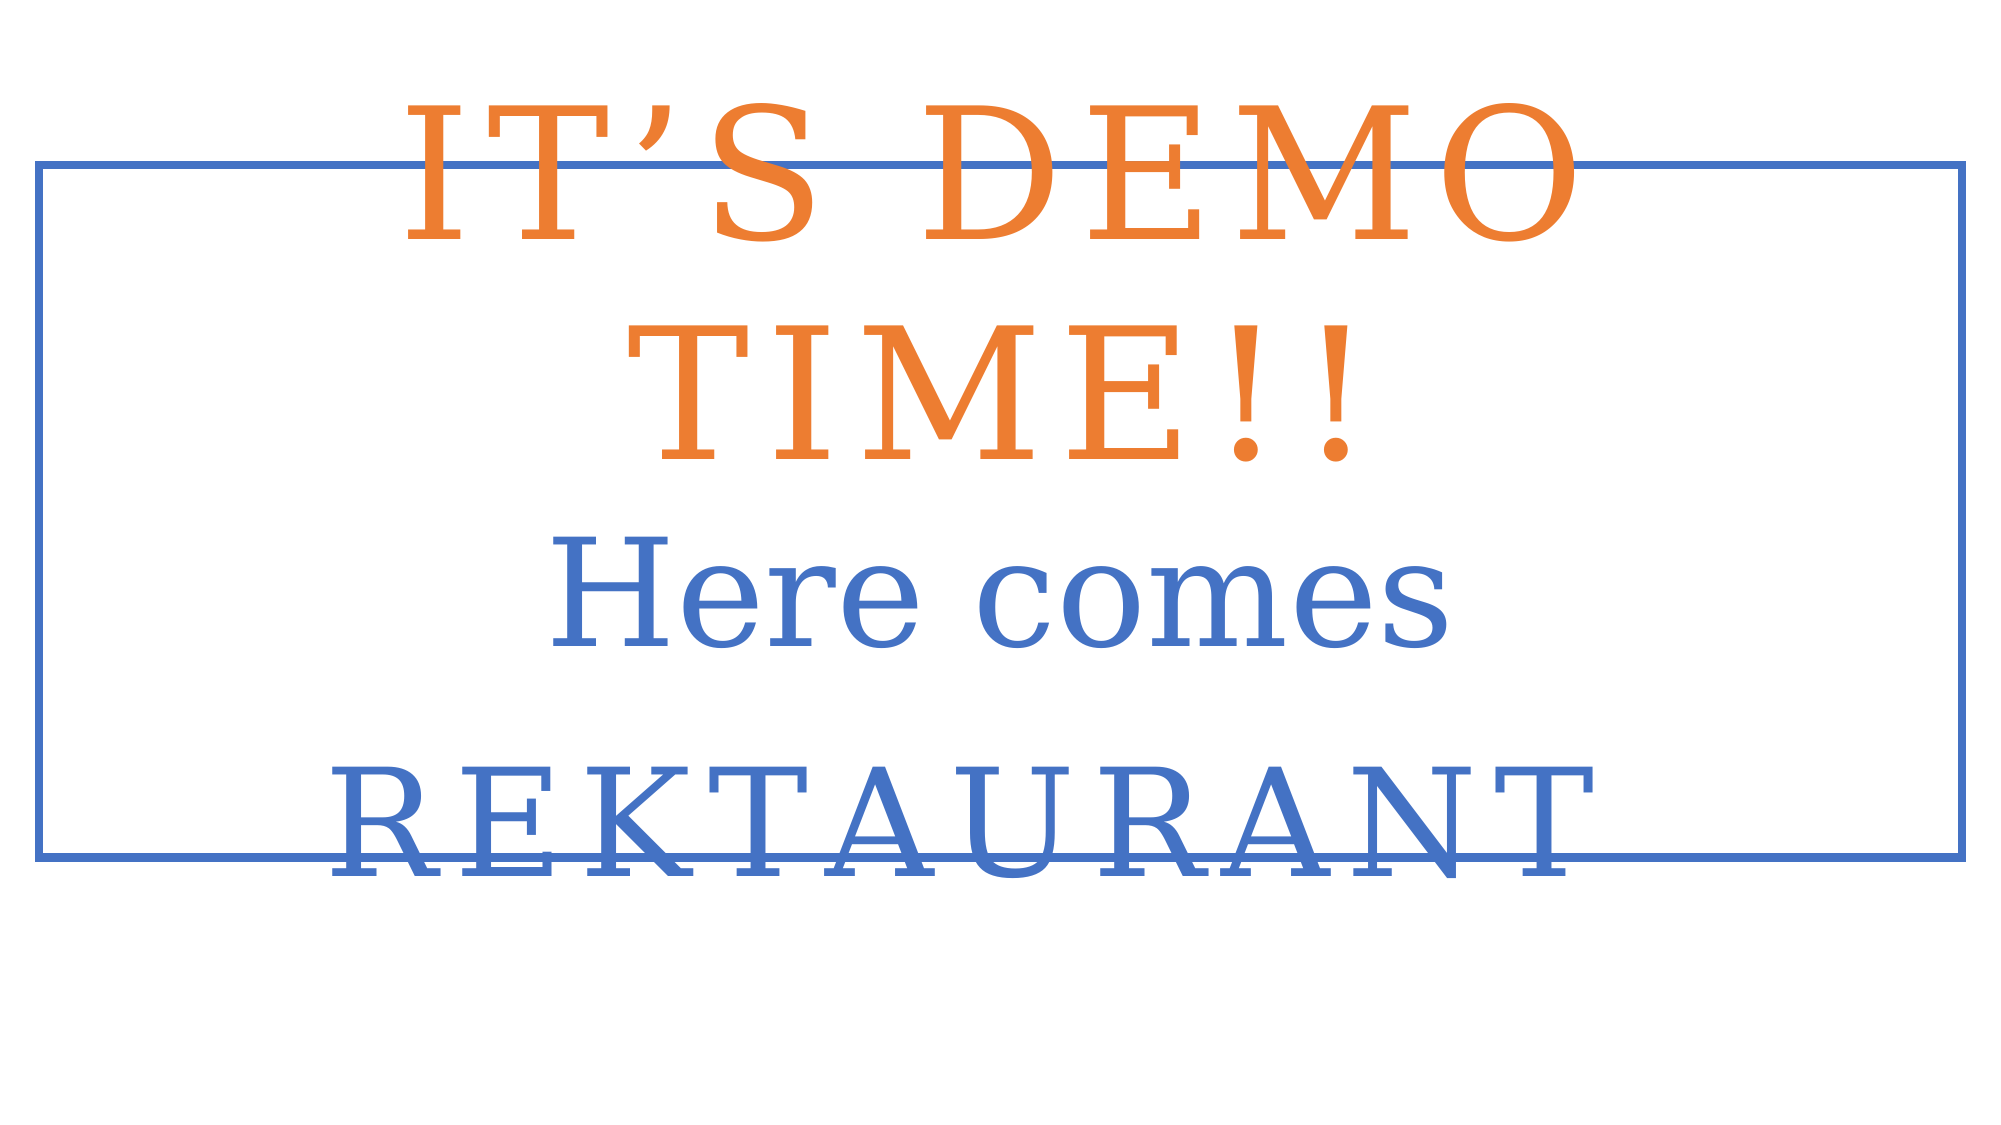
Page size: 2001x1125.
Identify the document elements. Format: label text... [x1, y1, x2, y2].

text_box IT’S DEMO TIME!! Here comes REKTAURANT [38, 164, 1963, 858]
